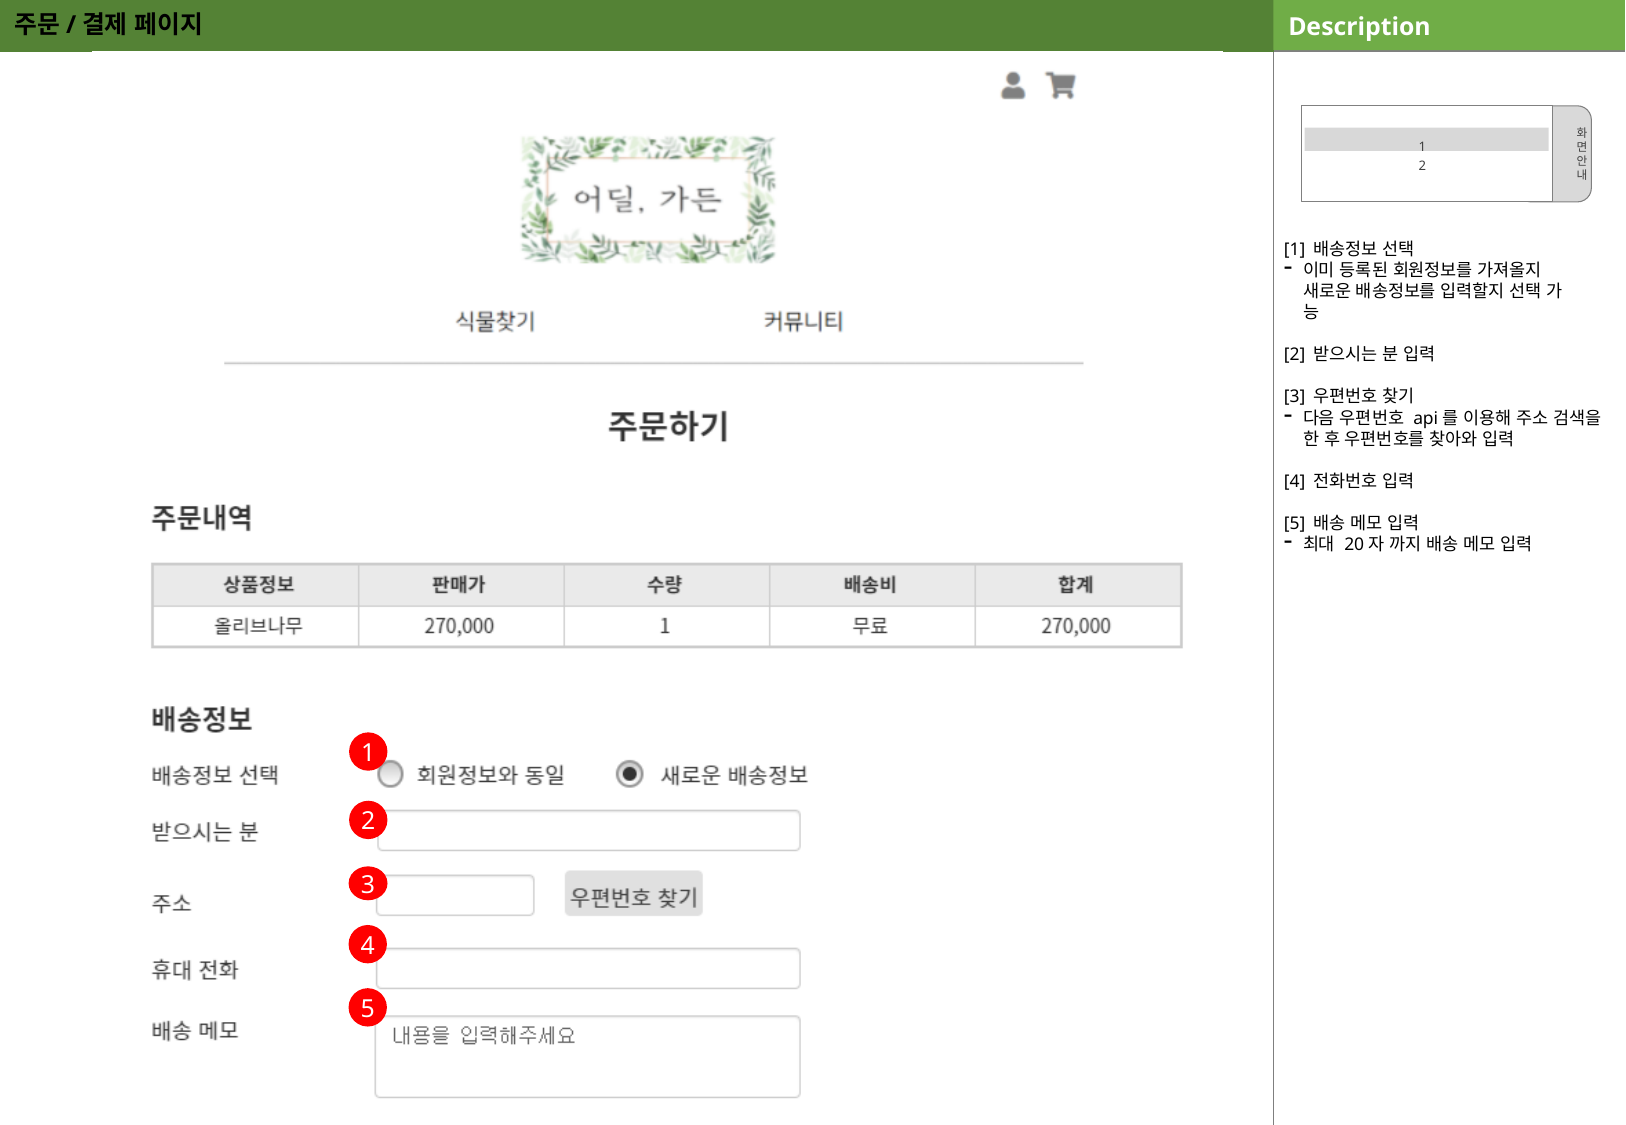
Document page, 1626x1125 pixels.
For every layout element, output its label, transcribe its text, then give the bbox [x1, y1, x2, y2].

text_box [1301, 105, 1592, 202]
list 주문/결제 페이지 [0, 0, 1238, 52]
picture [92, 51, 1223, 1119]
text_box [1] 배송정보 선택 이미 등록된 회원정보를 가져올지 새로운 배송정보를 입력할지 선택 가 능 [2] 받으시는 분 입력 [3] 우편번호 찾기 다음 우편번호 api를 이용해 주소 검색을 한 후 우편번호를 찾아와 입력 [4] 전화번호 입력 [5] 배송 메모 입력 최대 20자 까지 배송 메모 입력 [1283, 90, 1609, 597]
